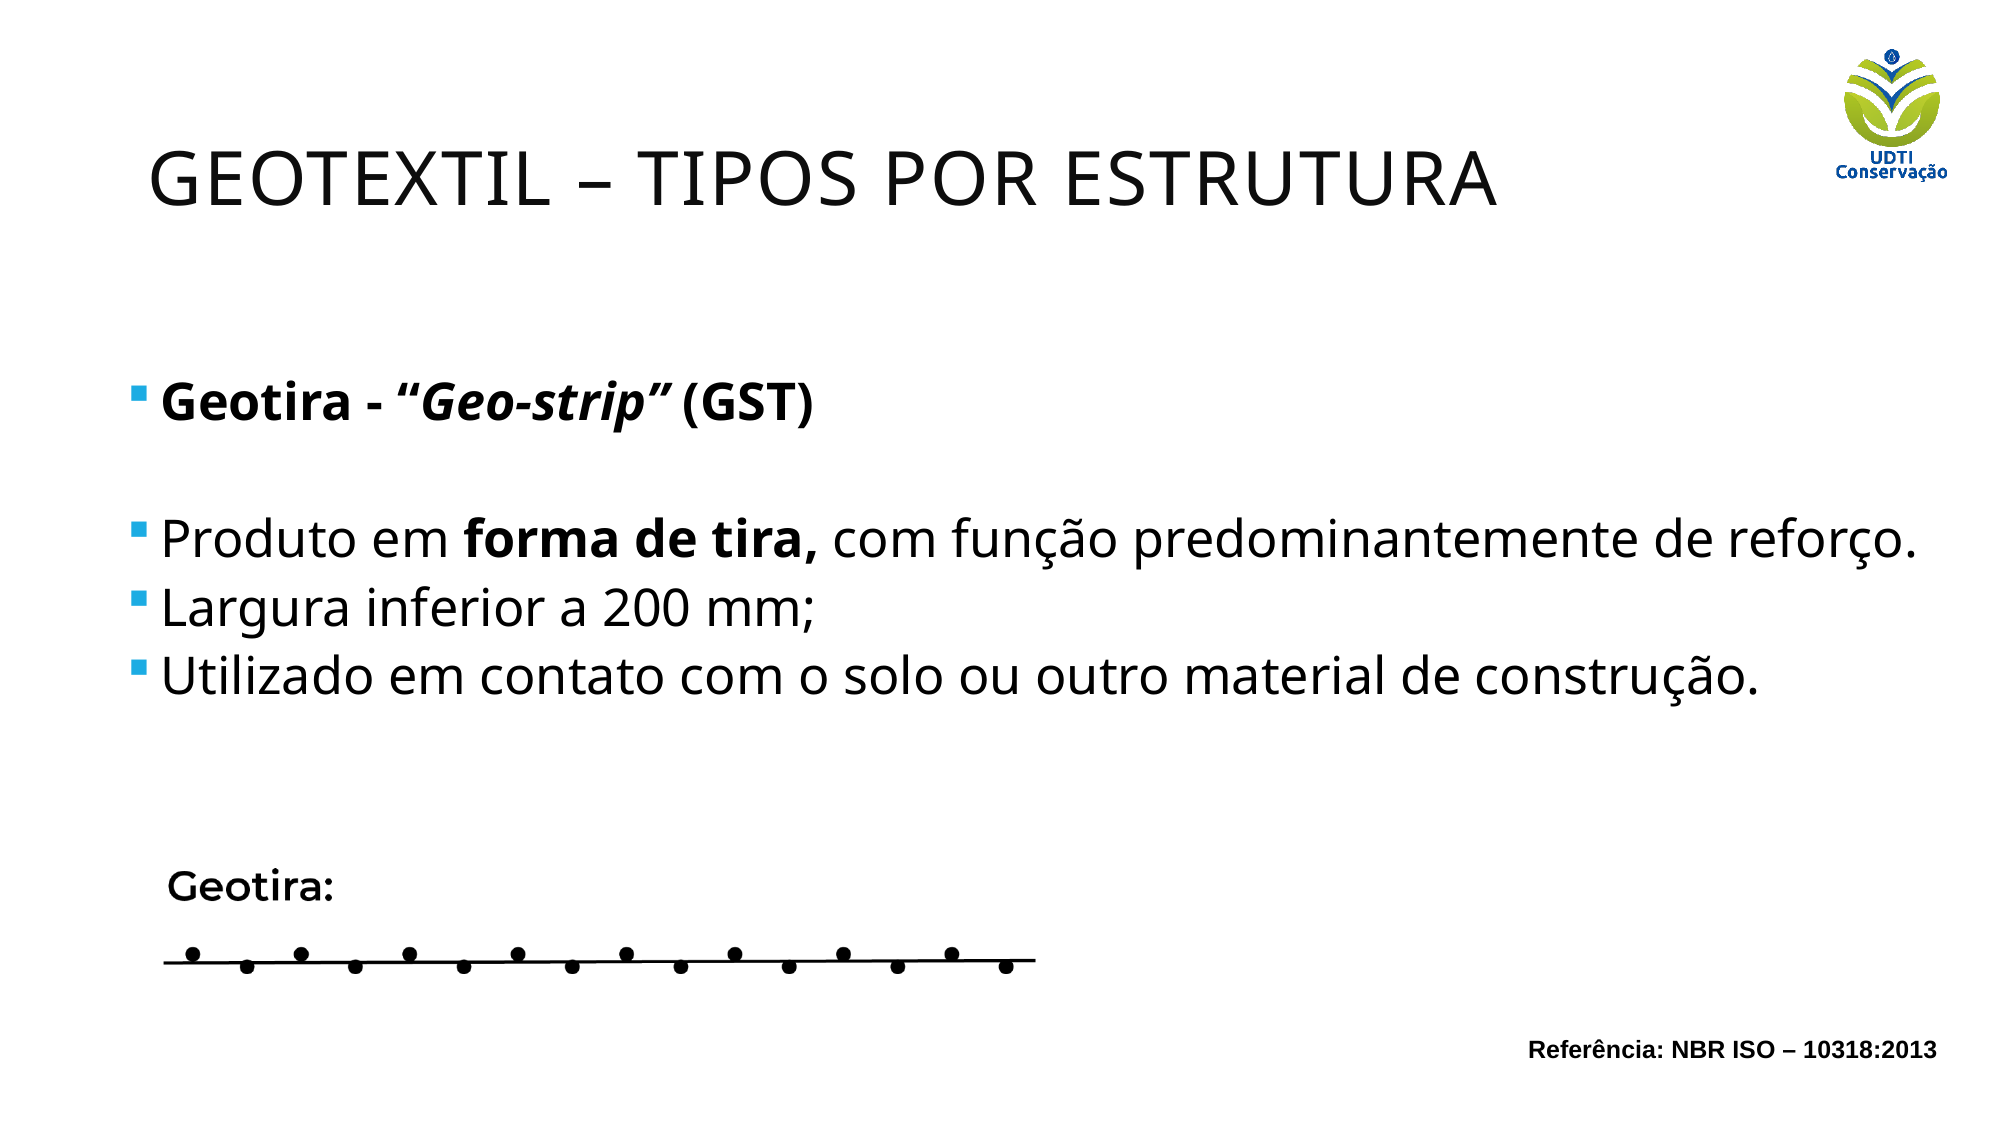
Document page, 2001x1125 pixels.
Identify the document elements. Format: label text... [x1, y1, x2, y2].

title GEOTEXTIL – TIPOS POR ESTRUTURA [145, 104, 1855, 319]
text_box Referência: NBR ISO – 10318:2013 [1513, 1026, 1954, 1071]
text_box Geotira - “Geo-strip” (GST) Produto em forma de tira, com função predominantemente de reforço. Largura inferior a 200 mm; Utilizado em contato com o solo ou outro material de construção. [125, 362, 1926, 705]
picture [62, 824, 1136, 1050]
picture [1812, 31, 1971, 190]
